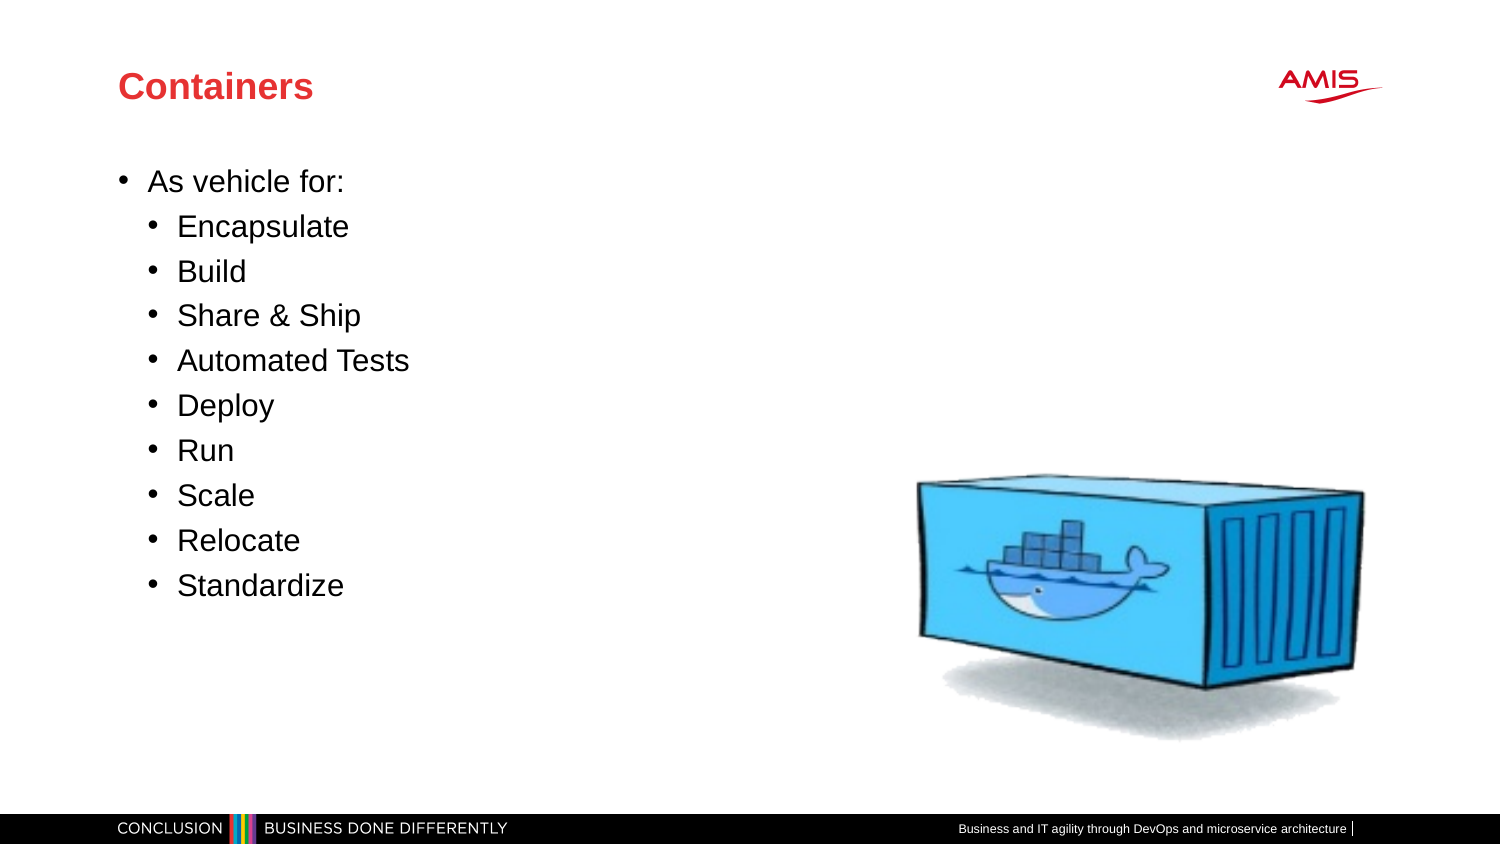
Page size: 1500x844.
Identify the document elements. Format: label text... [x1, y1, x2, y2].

footer Business and IT agility through DevOps and microservice architecture [814, 820, 1347, 839]
picture [828, 380, 1451, 774]
picture [1205, 58, 1388, 106]
picture [239, 814, 1500, 844]
picture [0, 814, 236, 844]
title Containers [118, 47, 1205, 130]
list As vehicle for: Encapsulate Build Share & Ship Automated Tests Deploy Run Scale Relocate Standardize [118, 153, 1205, 774]
